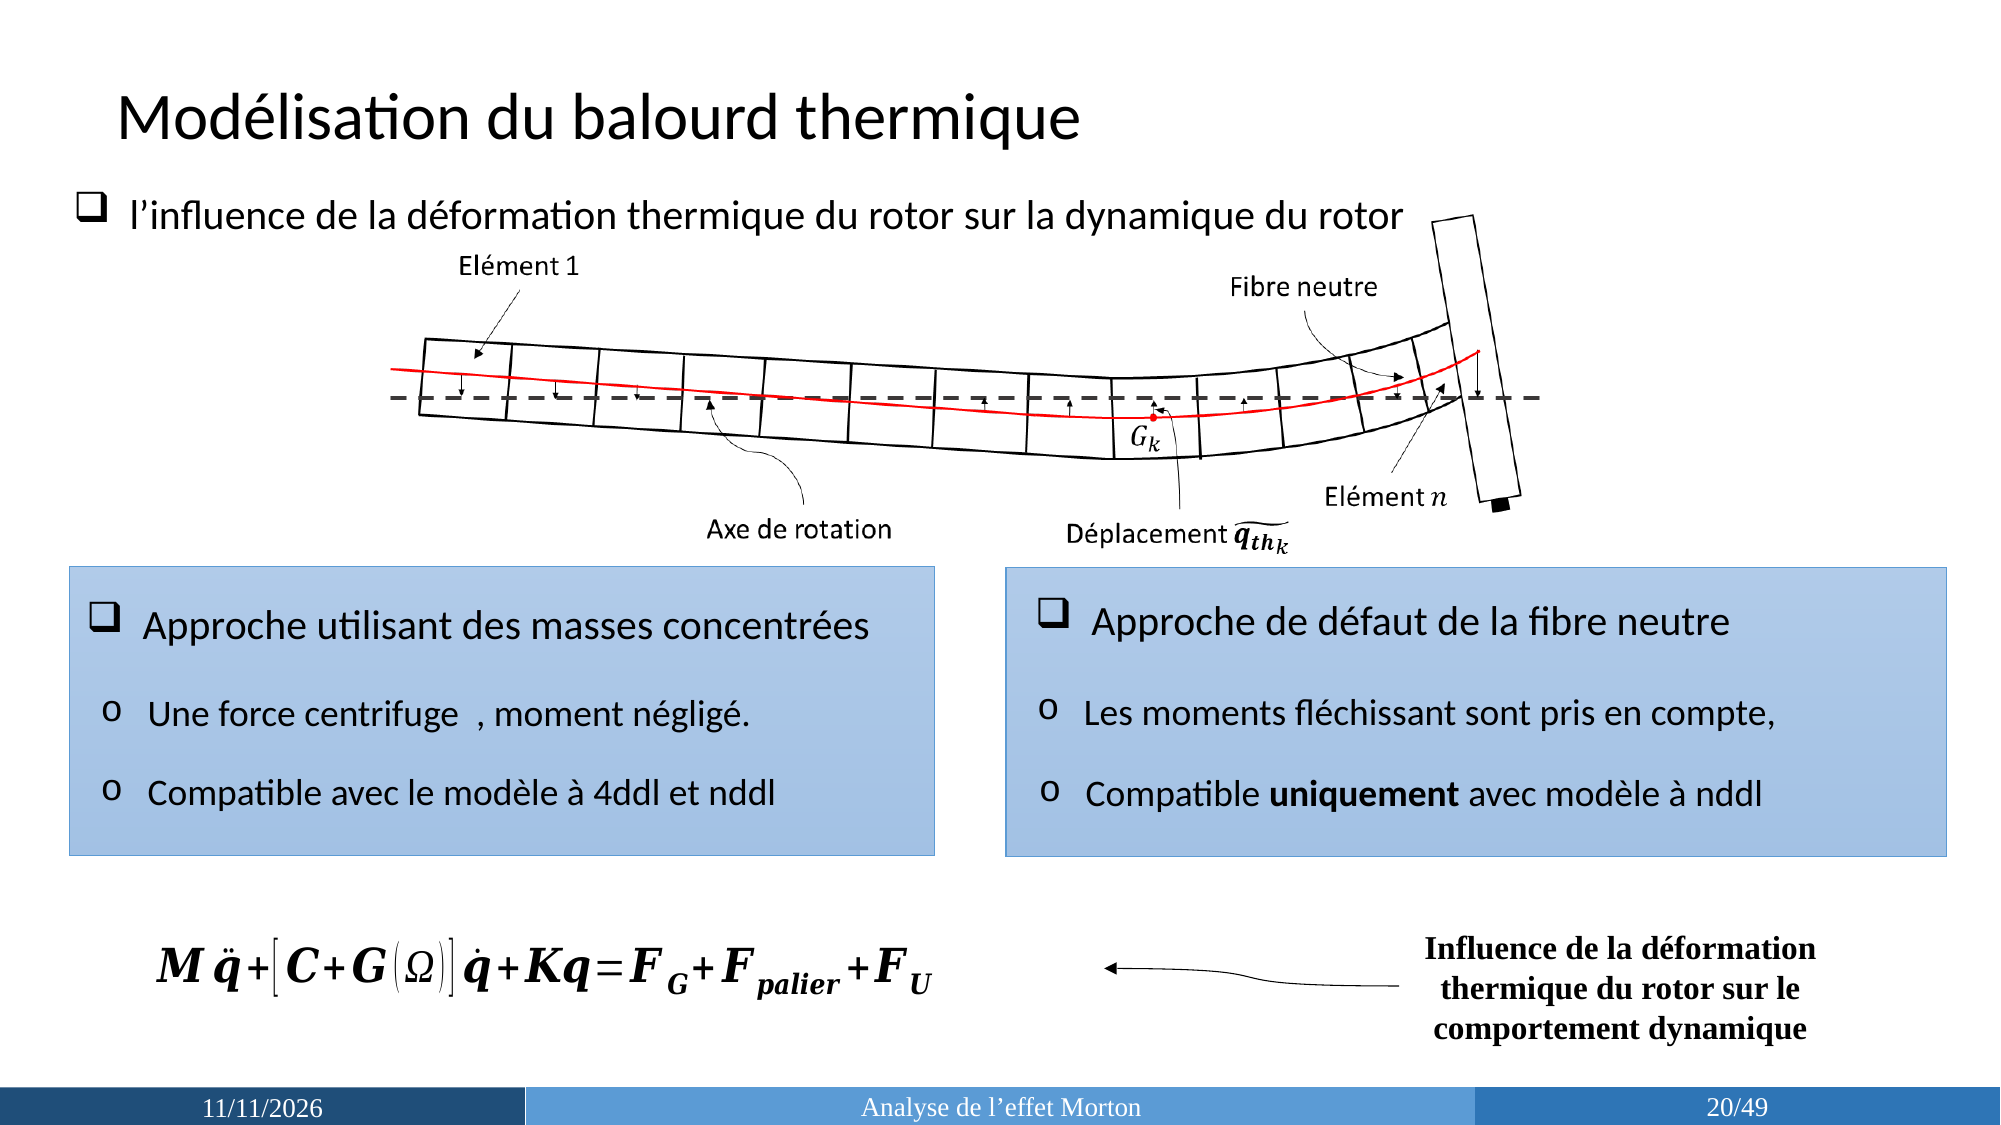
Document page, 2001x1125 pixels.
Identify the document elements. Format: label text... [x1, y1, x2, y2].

picture [385, 213, 1544, 569]
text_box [964, 567, 1947, 857]
text_box Modélisation du balourd thermique [101, 65, 1818, 161]
footer Analyse de l’effet Morton [526, 1087, 1475, 1125]
text_box l’influence de la déformation thermique du rotor sur la dynamique du rotor [58, 180, 1475, 245]
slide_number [0, 1087, 525, 1125]
text_box Influence de la déformation thermique du rotor sur le comportement dynamique [1398, 918, 1843, 1054]
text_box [1226, 970, 1399, 987]
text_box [15, 566, 935, 856]
slide_number 20/49 [1475, 1087, 2000, 1125]
